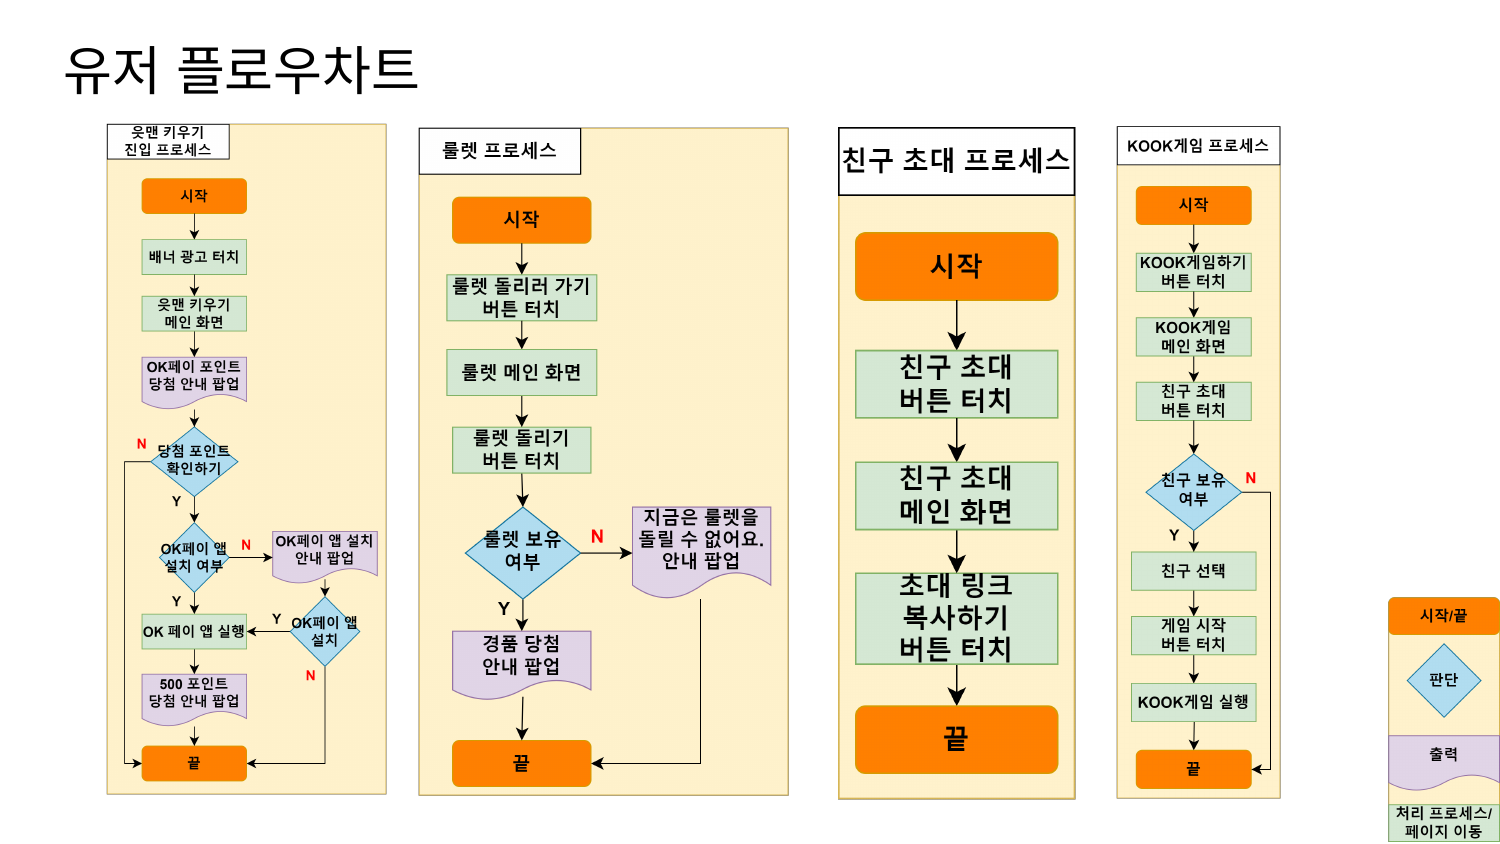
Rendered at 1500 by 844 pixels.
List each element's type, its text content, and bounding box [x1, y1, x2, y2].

picture [407, 116, 800, 807]
picture [820, 110, 1092, 816]
picture [1106, 116, 1290, 808]
picture [98, 115, 396, 803]
title 유저 플로우차트 [48, 22, 1447, 117]
picture [1379, 588, 1500, 844]
